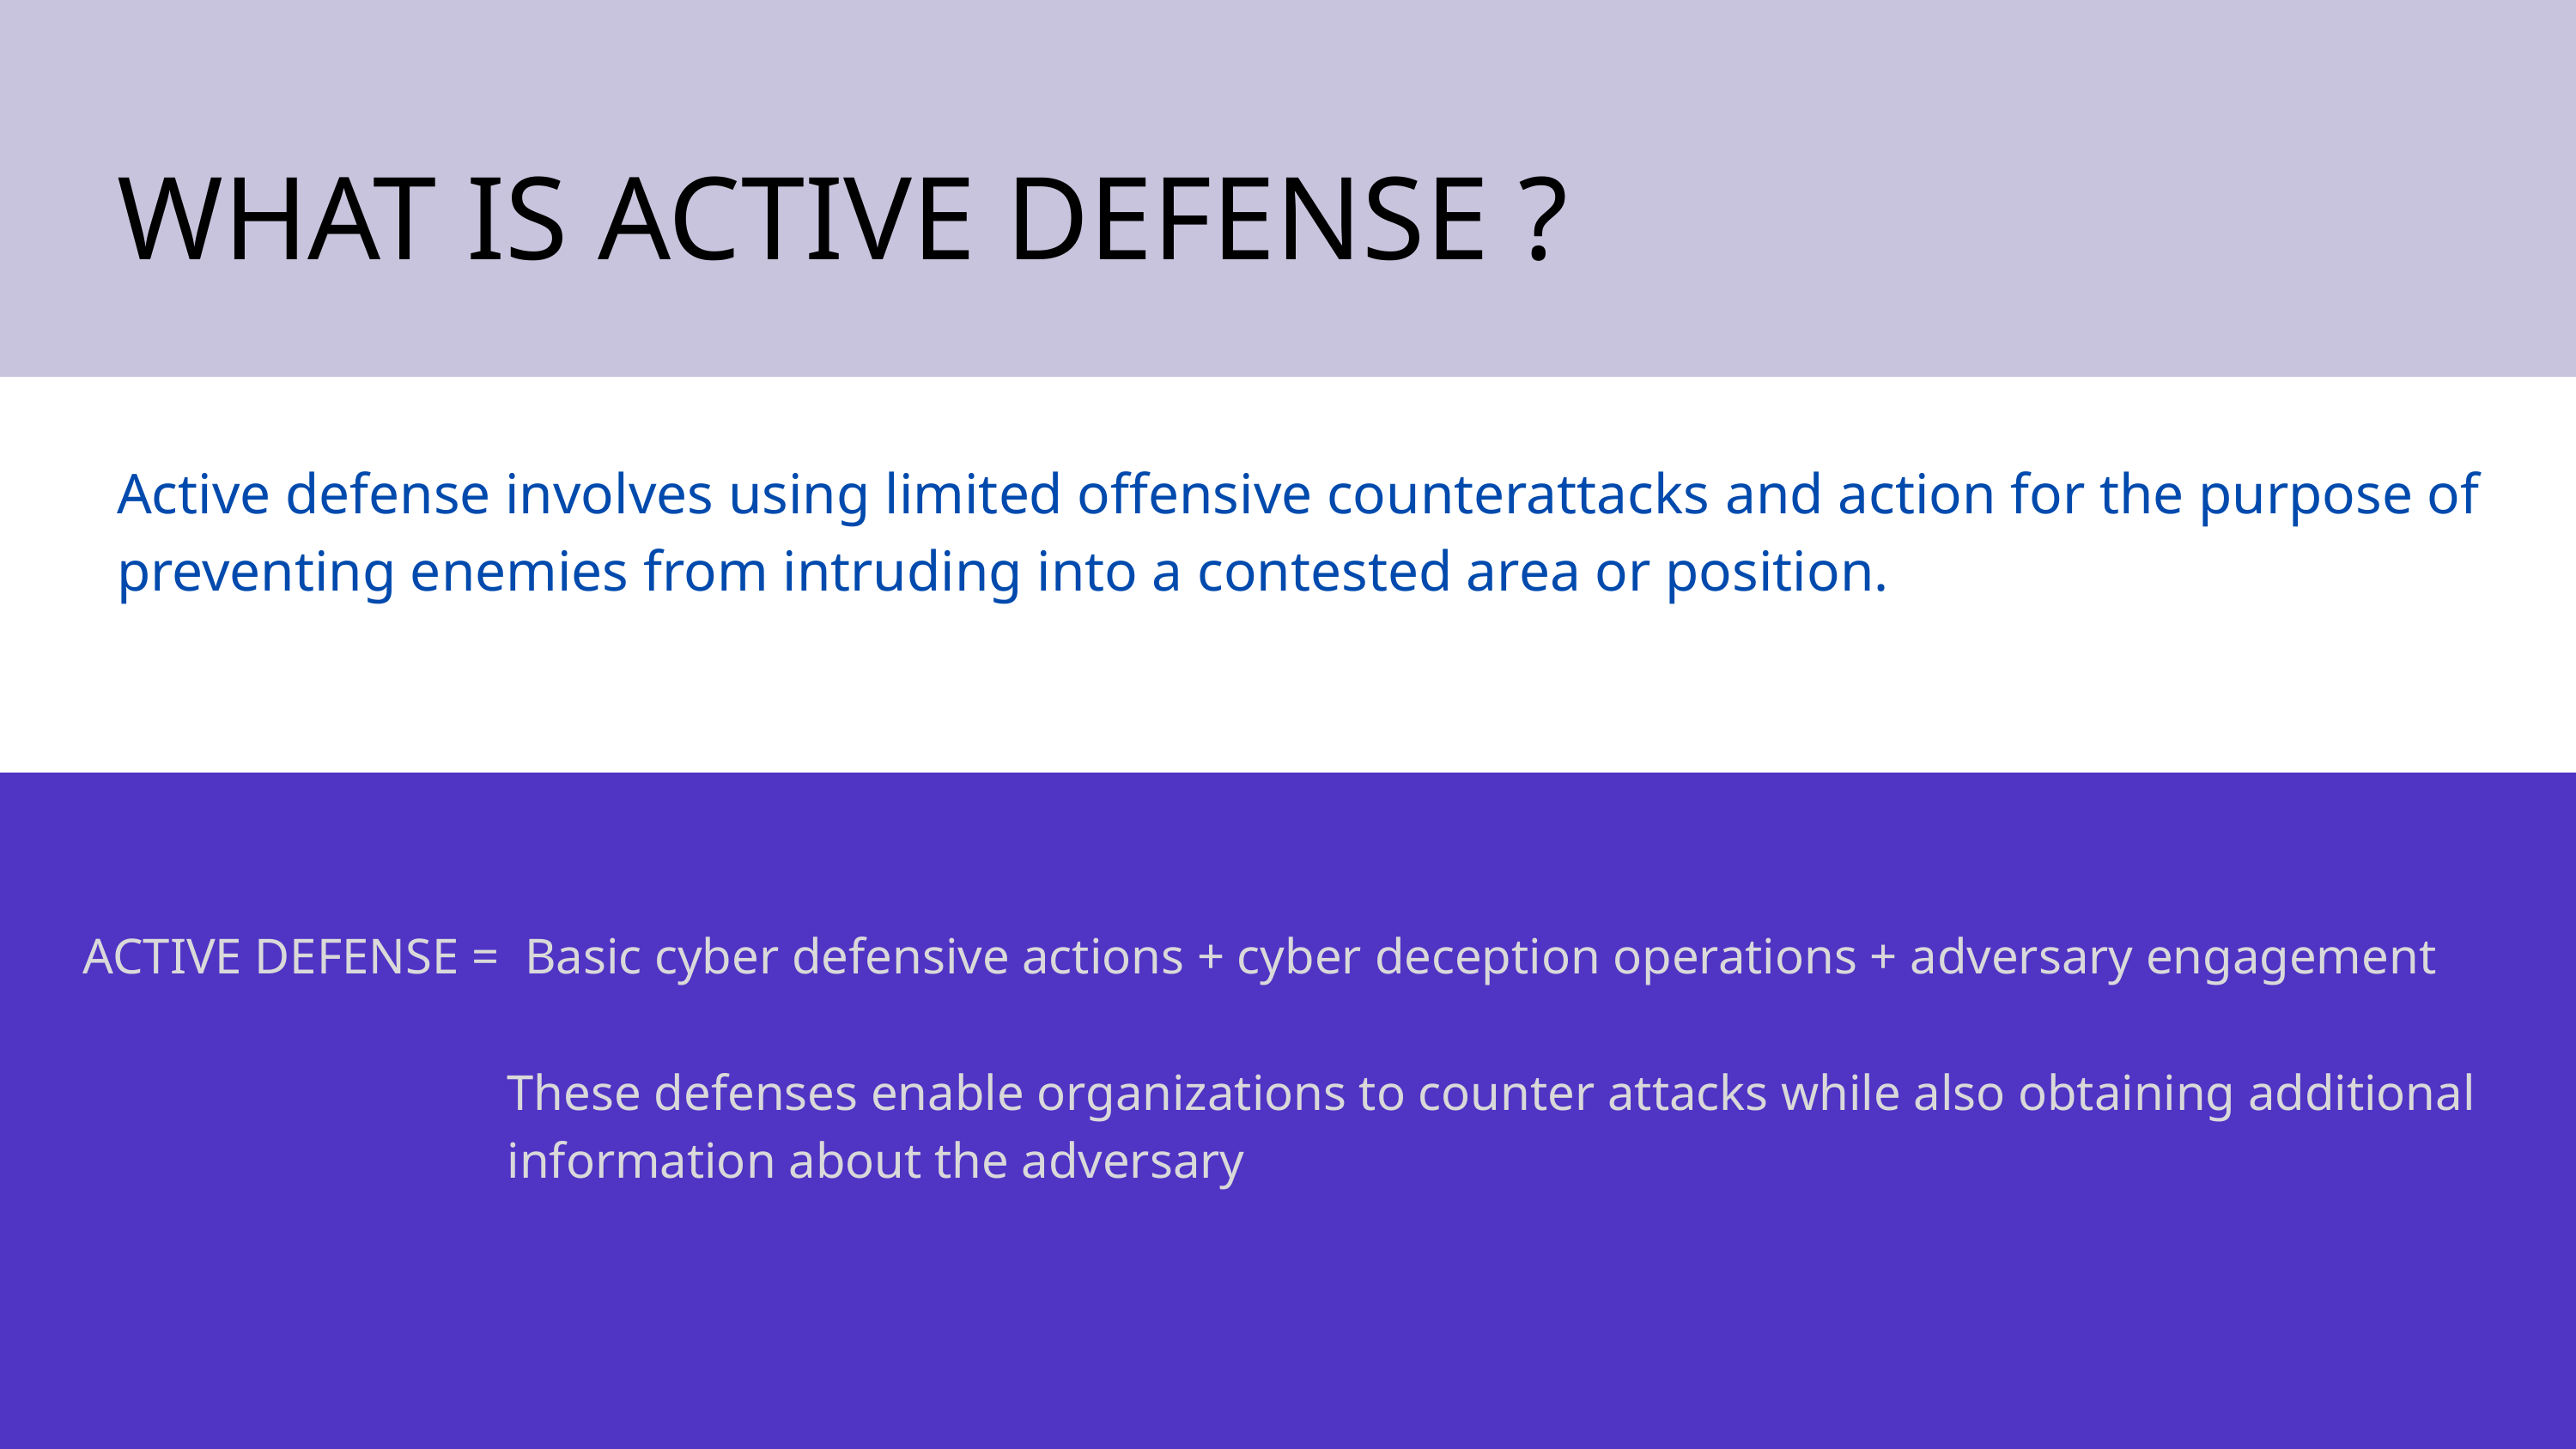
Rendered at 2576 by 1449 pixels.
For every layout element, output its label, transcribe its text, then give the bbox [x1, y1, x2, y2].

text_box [0, 772, 2576, 1449]
text_box Active defense involves using limited offensive counterattacks and action for the purpose of preventing enemies from intruding into a contested area or position. [117, 447, 2513, 602]
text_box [0, 0, 2576, 377]
